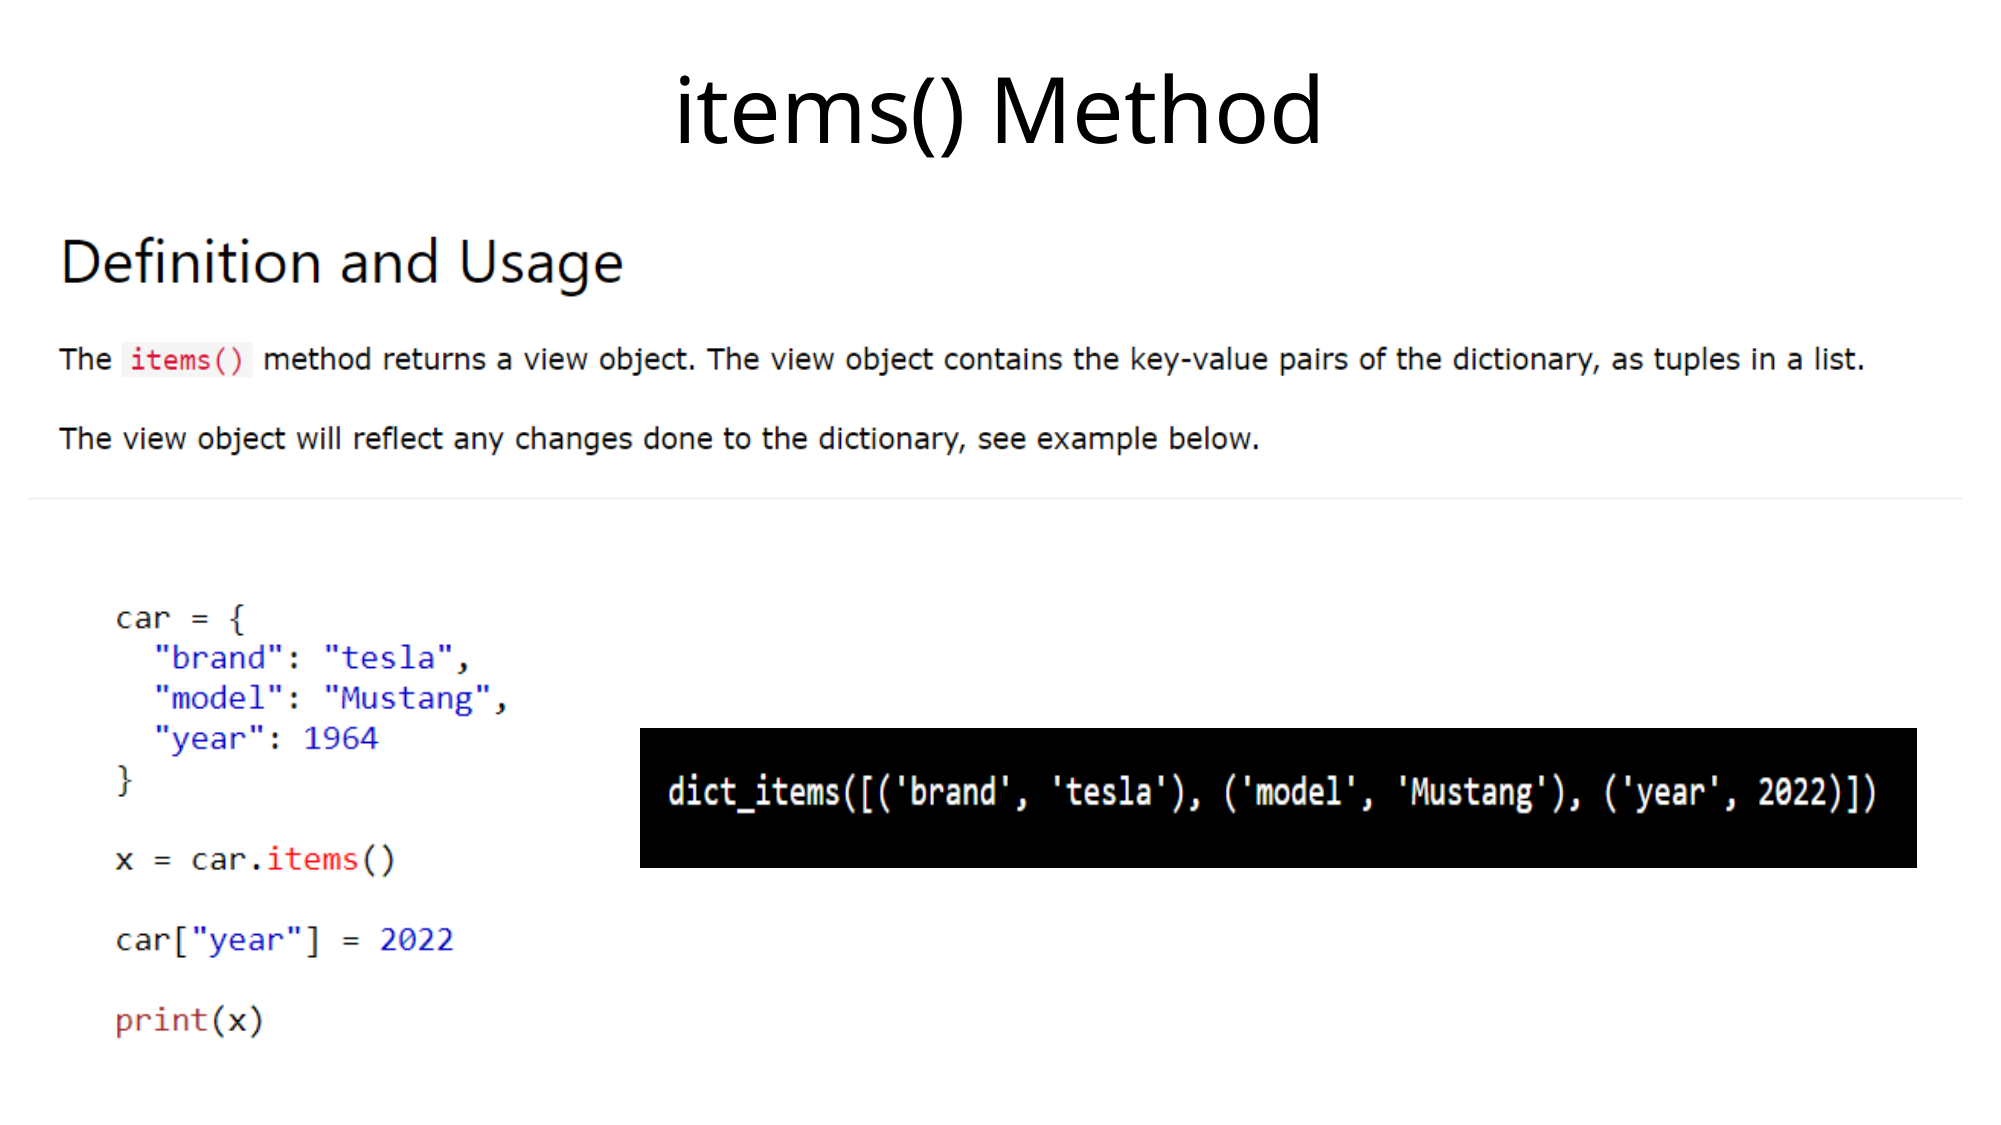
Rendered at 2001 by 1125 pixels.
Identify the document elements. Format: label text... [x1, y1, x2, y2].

picture [0, 176, 1962, 544]
picture [105, 581, 566, 1053]
title items() Method [137, 59, 1863, 176]
picture [640, 728, 1917, 868]
